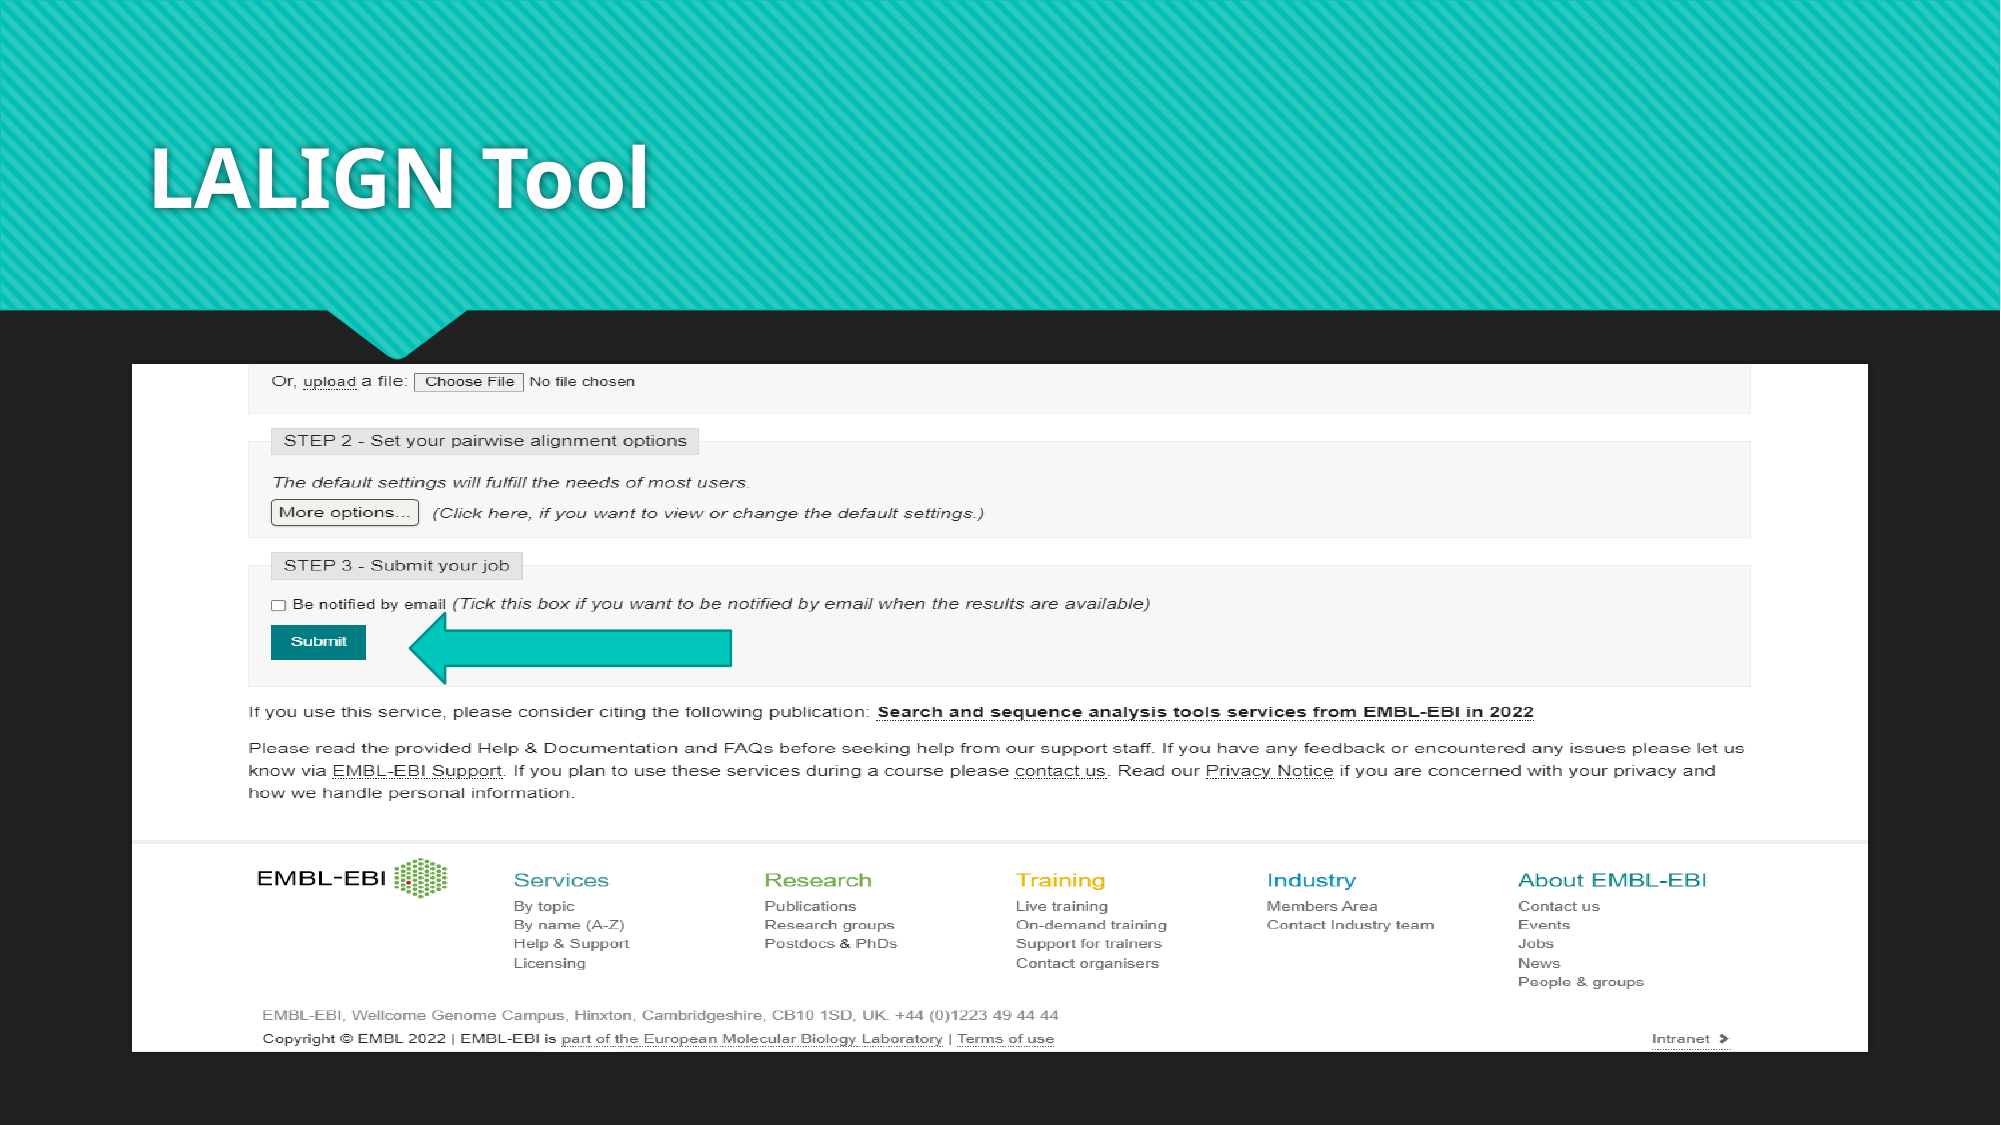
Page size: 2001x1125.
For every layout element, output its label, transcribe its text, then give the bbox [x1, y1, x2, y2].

title LALIGN Tool [132, 73, 1868, 233]
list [132, 364, 1868, 1052]
